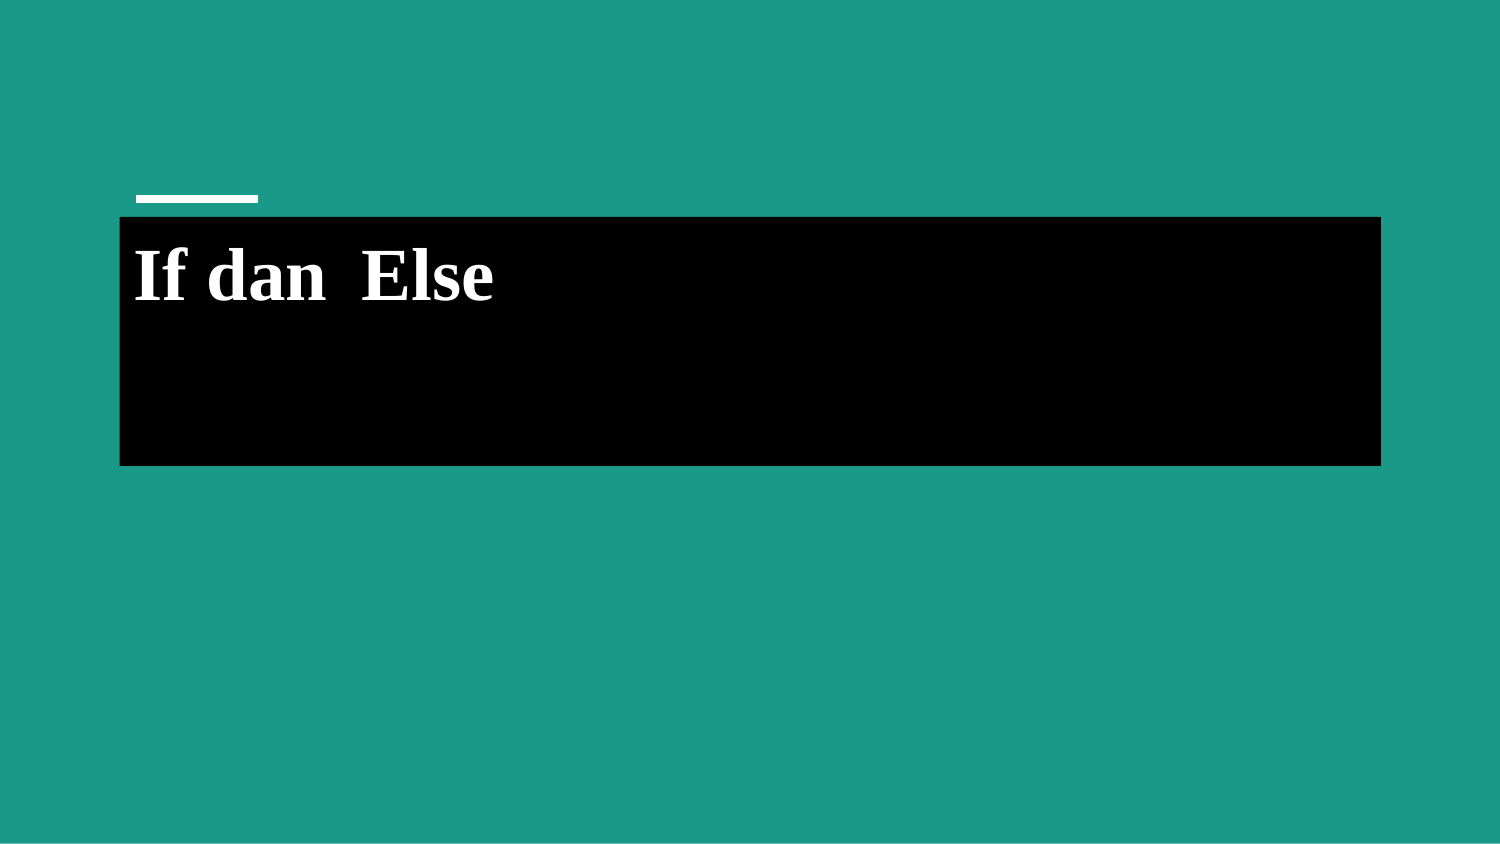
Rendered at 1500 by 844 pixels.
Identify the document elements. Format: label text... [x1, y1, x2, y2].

text_box If dan Else [119, 216, 1381, 466]
text_box [0, 0, 1500, 844]
